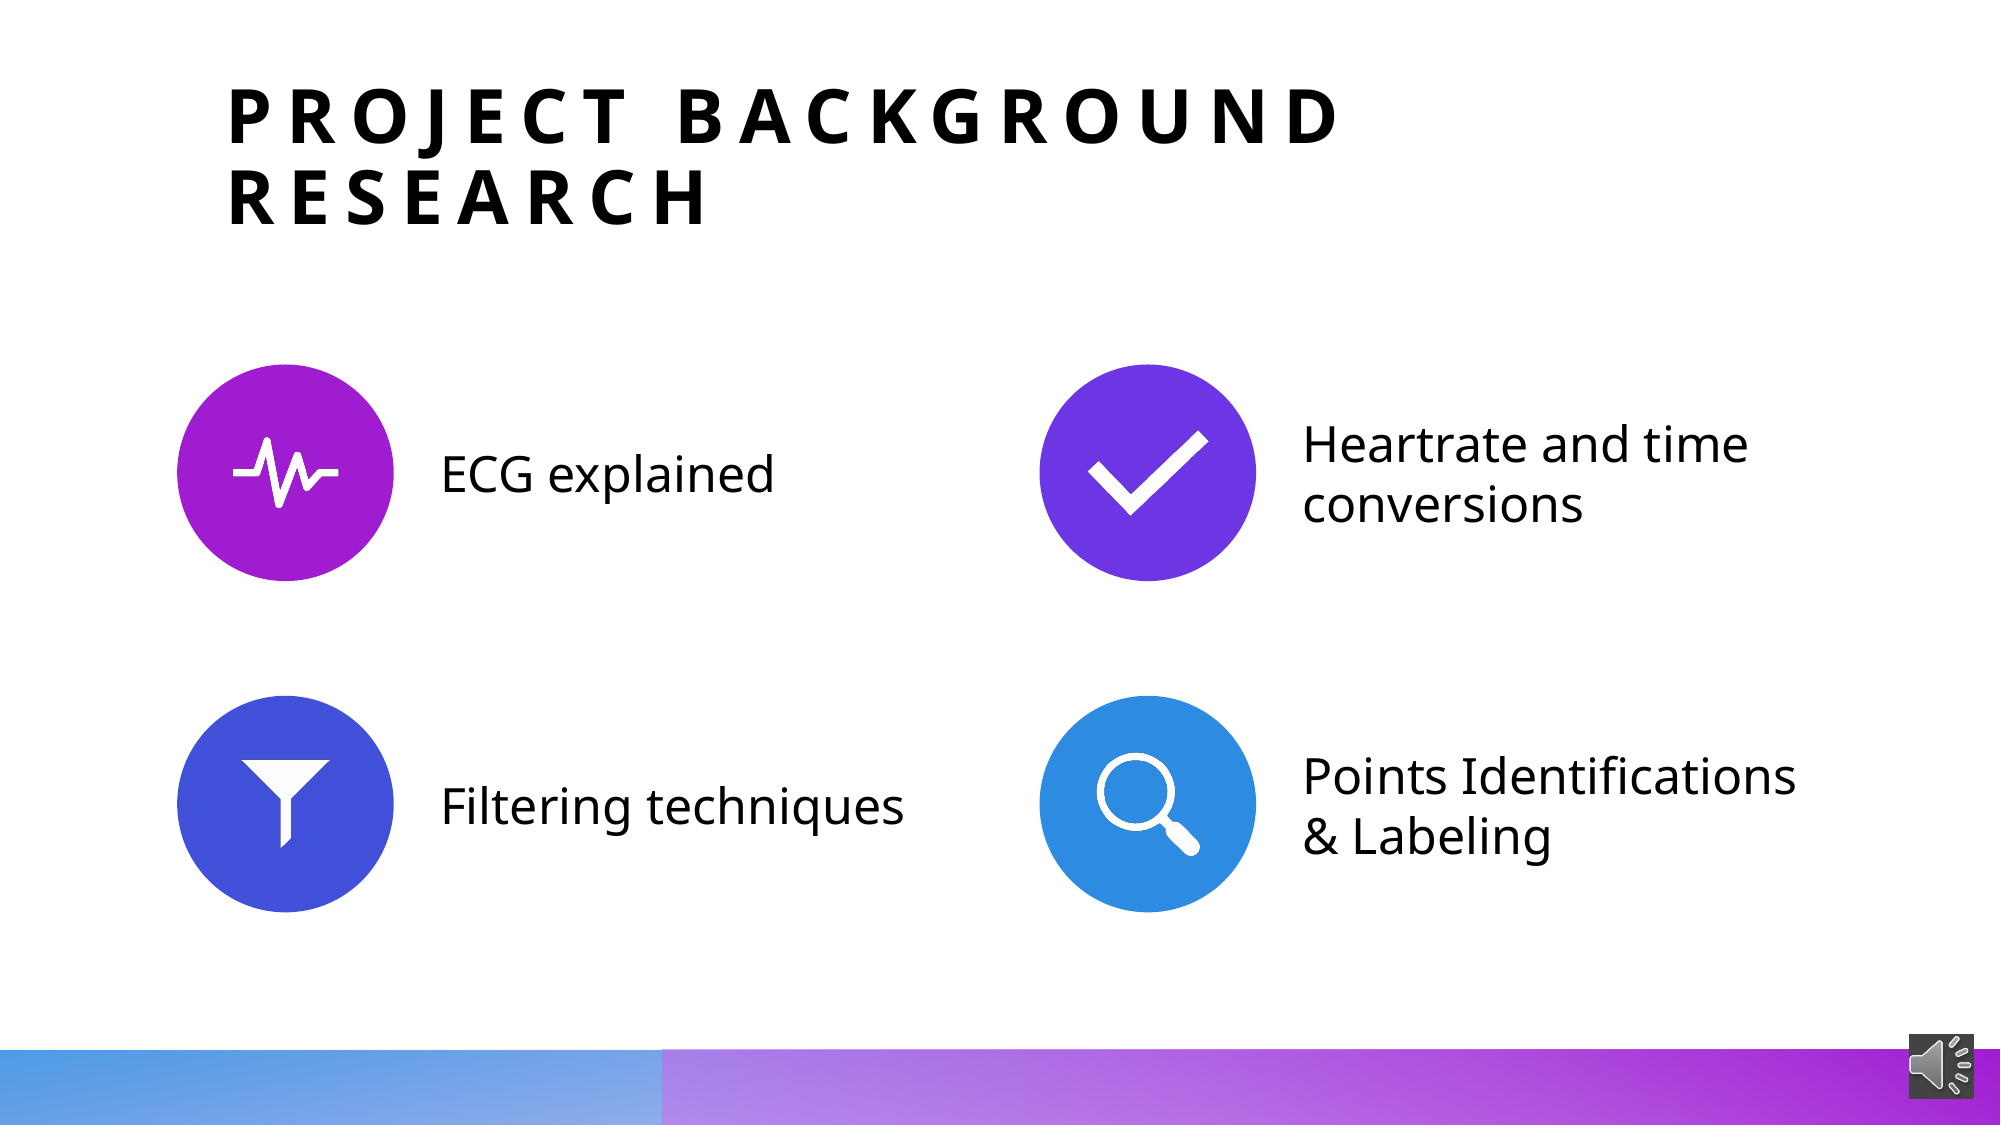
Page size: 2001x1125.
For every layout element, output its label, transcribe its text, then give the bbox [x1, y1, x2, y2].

title Project background research [225, 75, 1792, 241]
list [147, 300, 1843, 976]
slide_number 8 [1914, 1051, 1987, 1125]
picture [1908, 1033, 1975, 1100]
